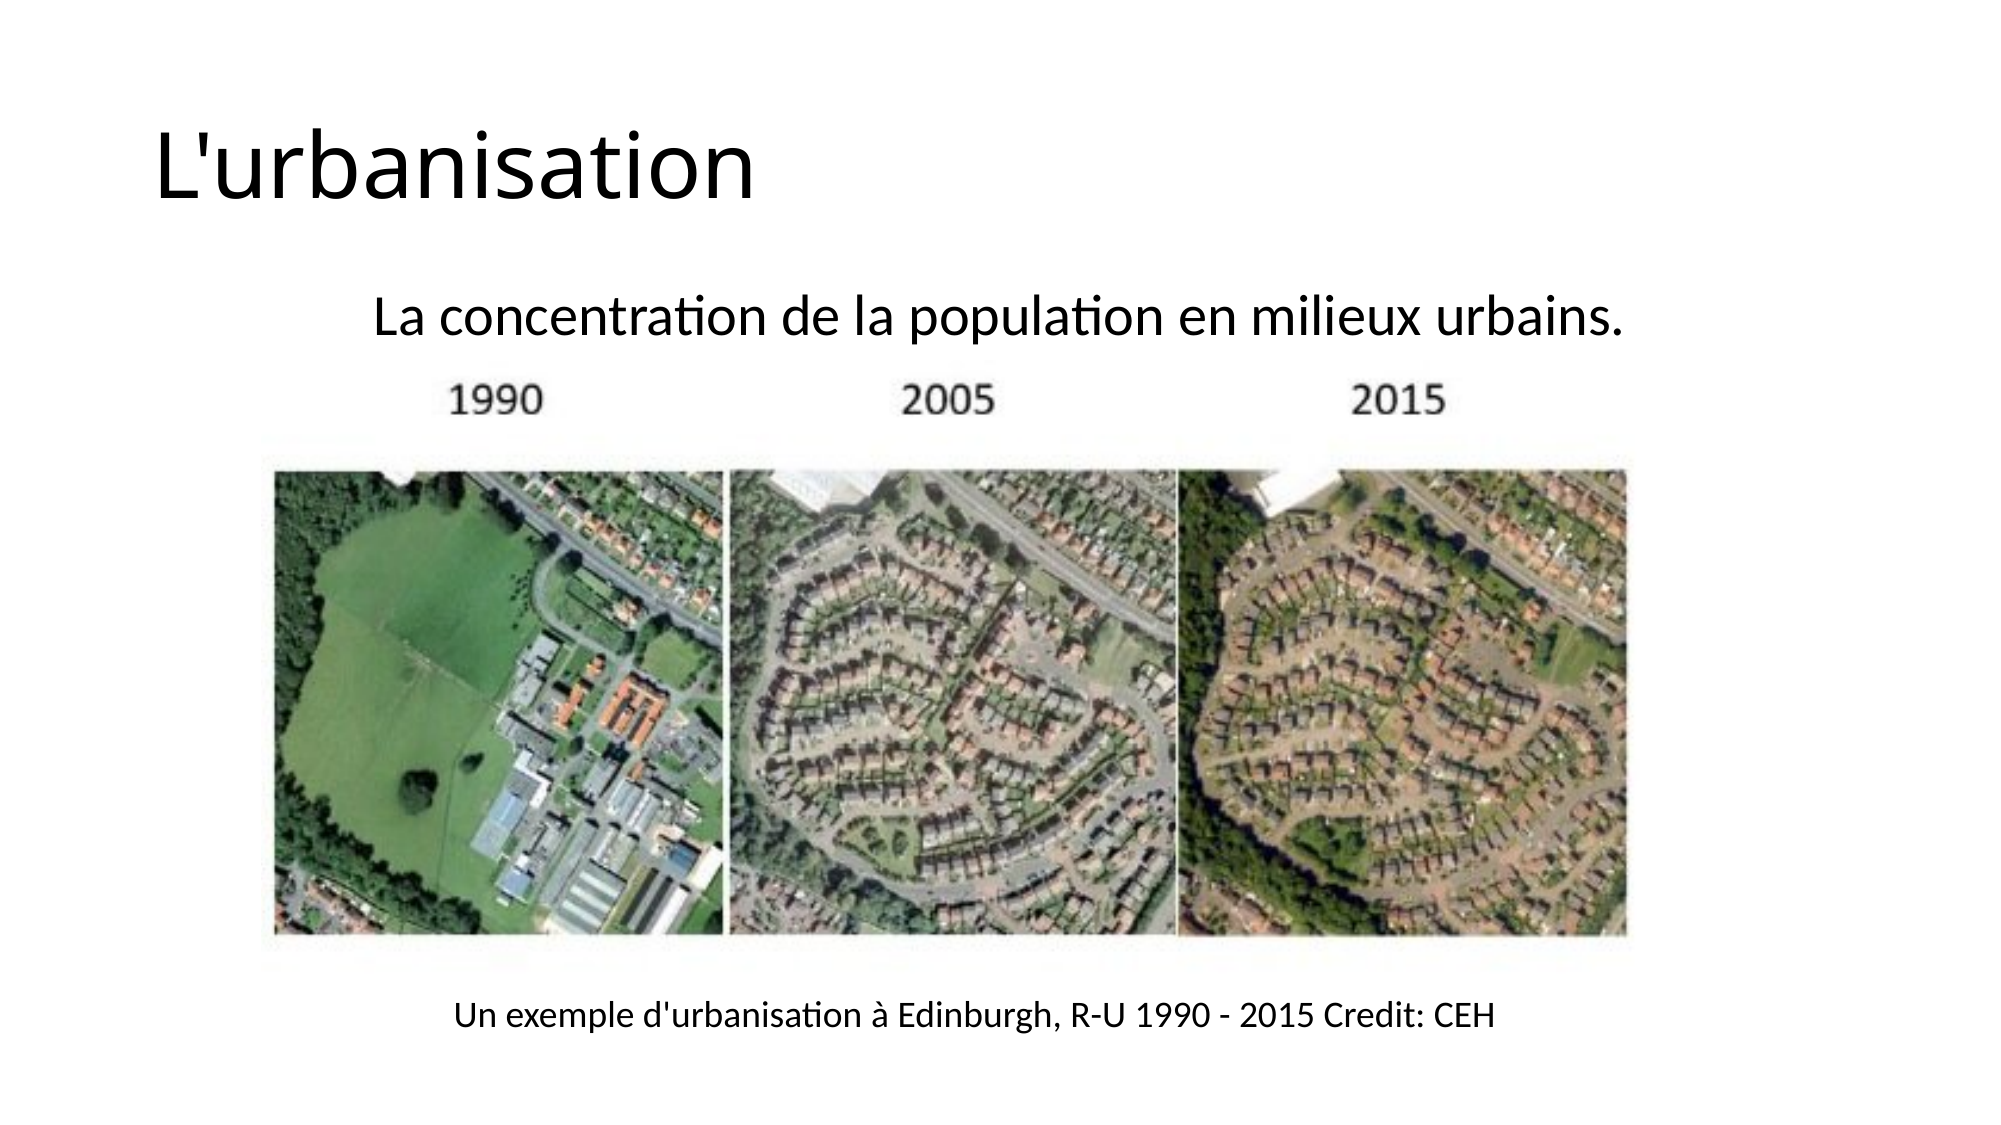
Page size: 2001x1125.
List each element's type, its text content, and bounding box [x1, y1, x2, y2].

picture [261, 360, 1670, 983]
text_box Un exemple d'urbanisation à Edinburgh, R-U 1990 - 2015 Credit: CEH [438, 983, 1562, 1043]
list La concentration de la population en milieux urbains. [137, 277, 1863, 1014]
title L'urbanisation [137, 59, 1863, 277]
